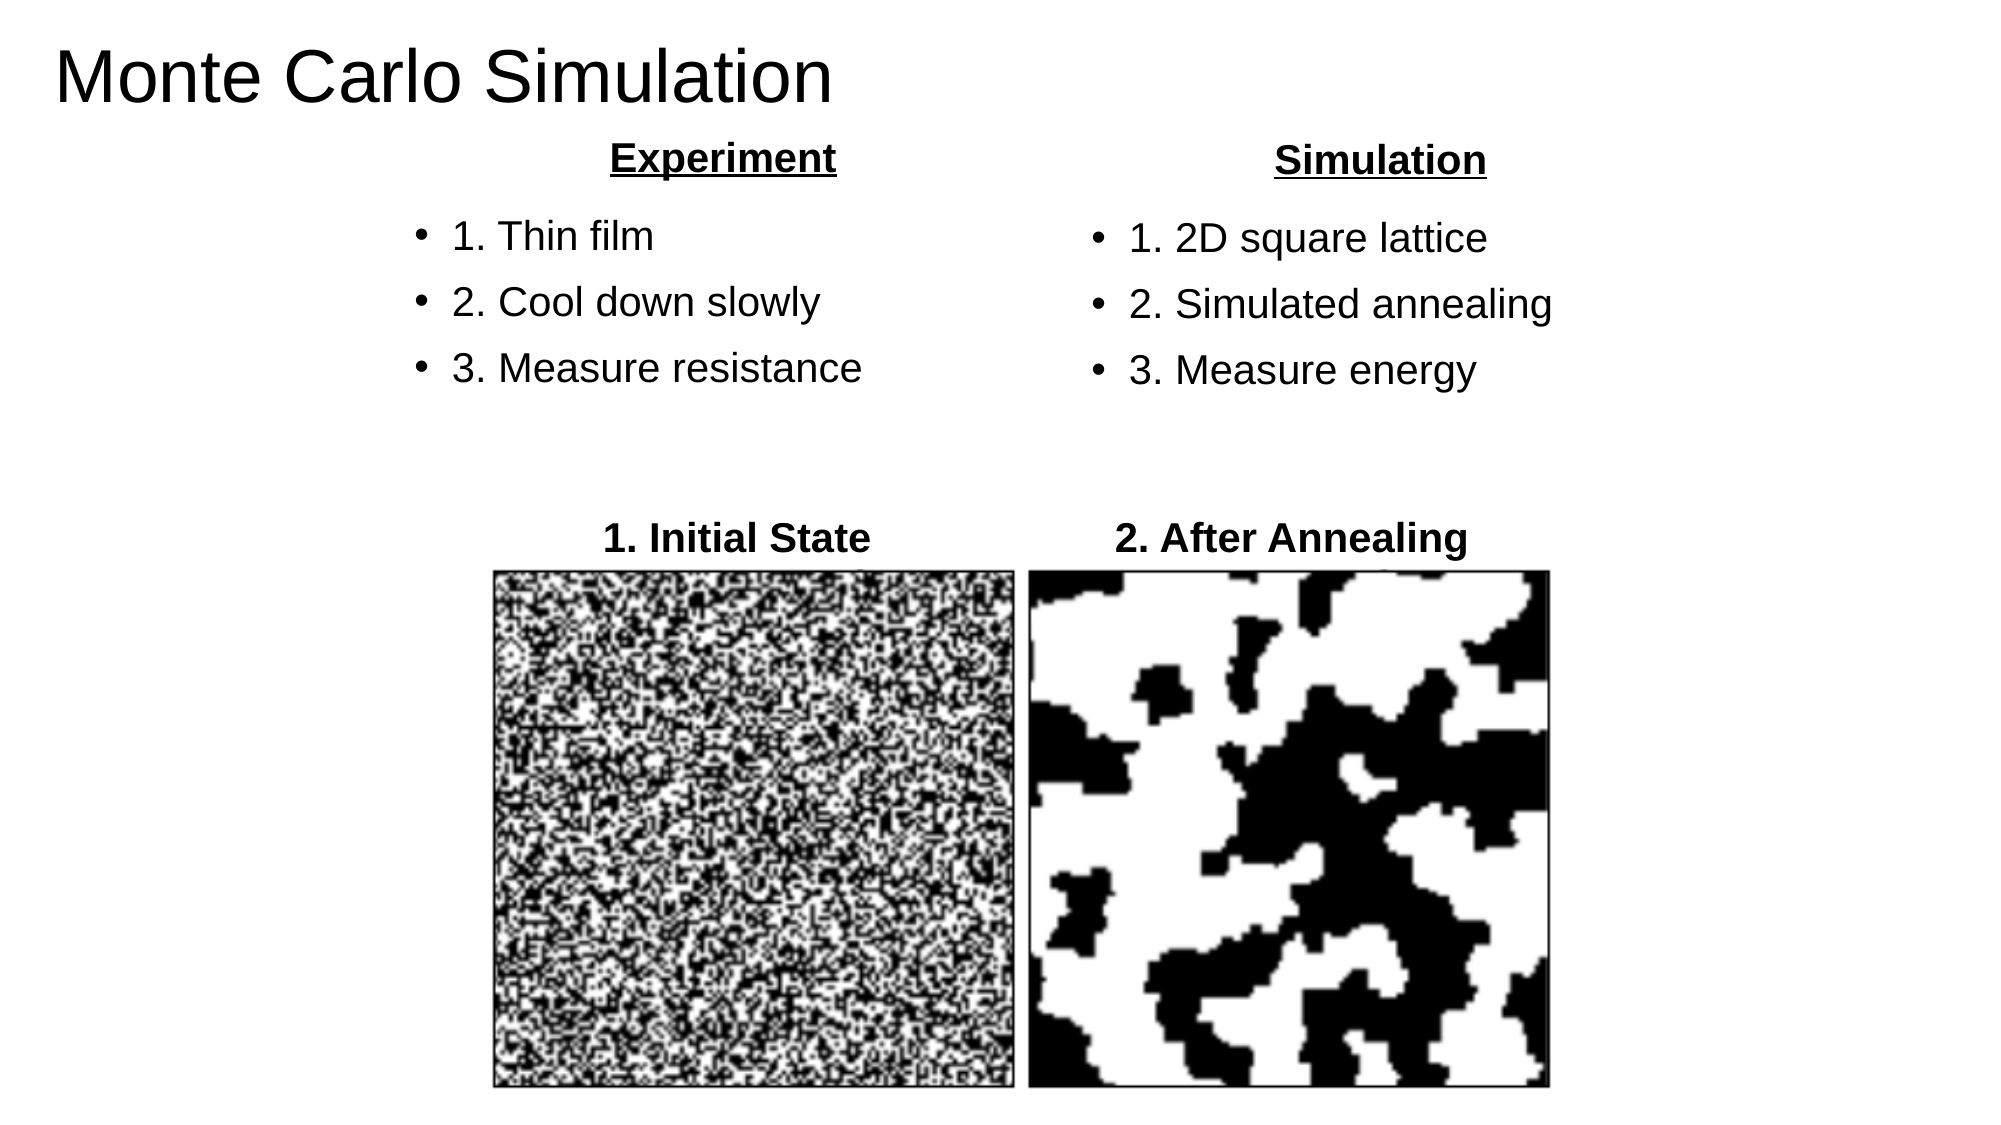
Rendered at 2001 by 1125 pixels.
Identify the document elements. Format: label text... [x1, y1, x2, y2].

text_box Simulation 1. 2D square lattice 2. Simulated annealing 3. Measure energy [1076, 130, 1686, 504]
picture [461, 568, 1565, 1125]
text_box 2. After Annealing [1100, 503, 1544, 568]
list Experiment 1. Thin film 2. Cool down slowly 3. Measure resistance [399, 128, 1047, 504]
title Monte Carlo Simulation [39, 0, 1765, 158]
text_box 1. Initial State [588, 503, 955, 568]
